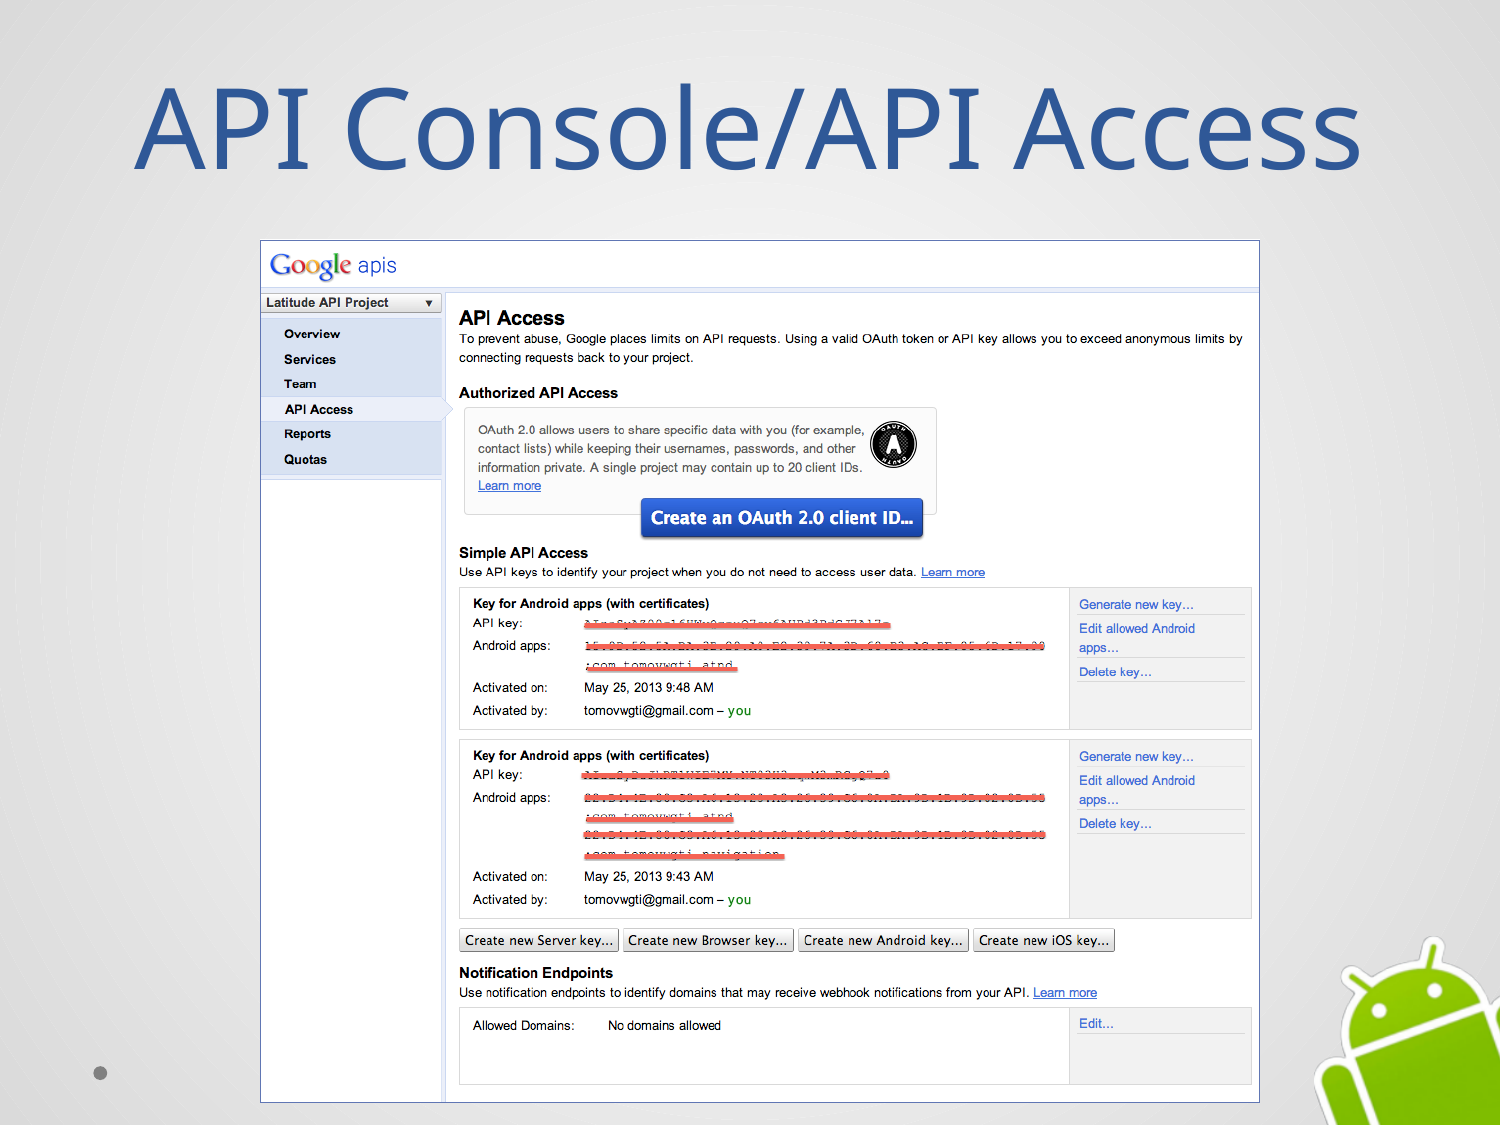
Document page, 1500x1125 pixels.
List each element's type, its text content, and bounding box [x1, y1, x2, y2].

title API Console/API Access [75, 0, 1425, 263]
picture [259, 239, 1260, 1103]
